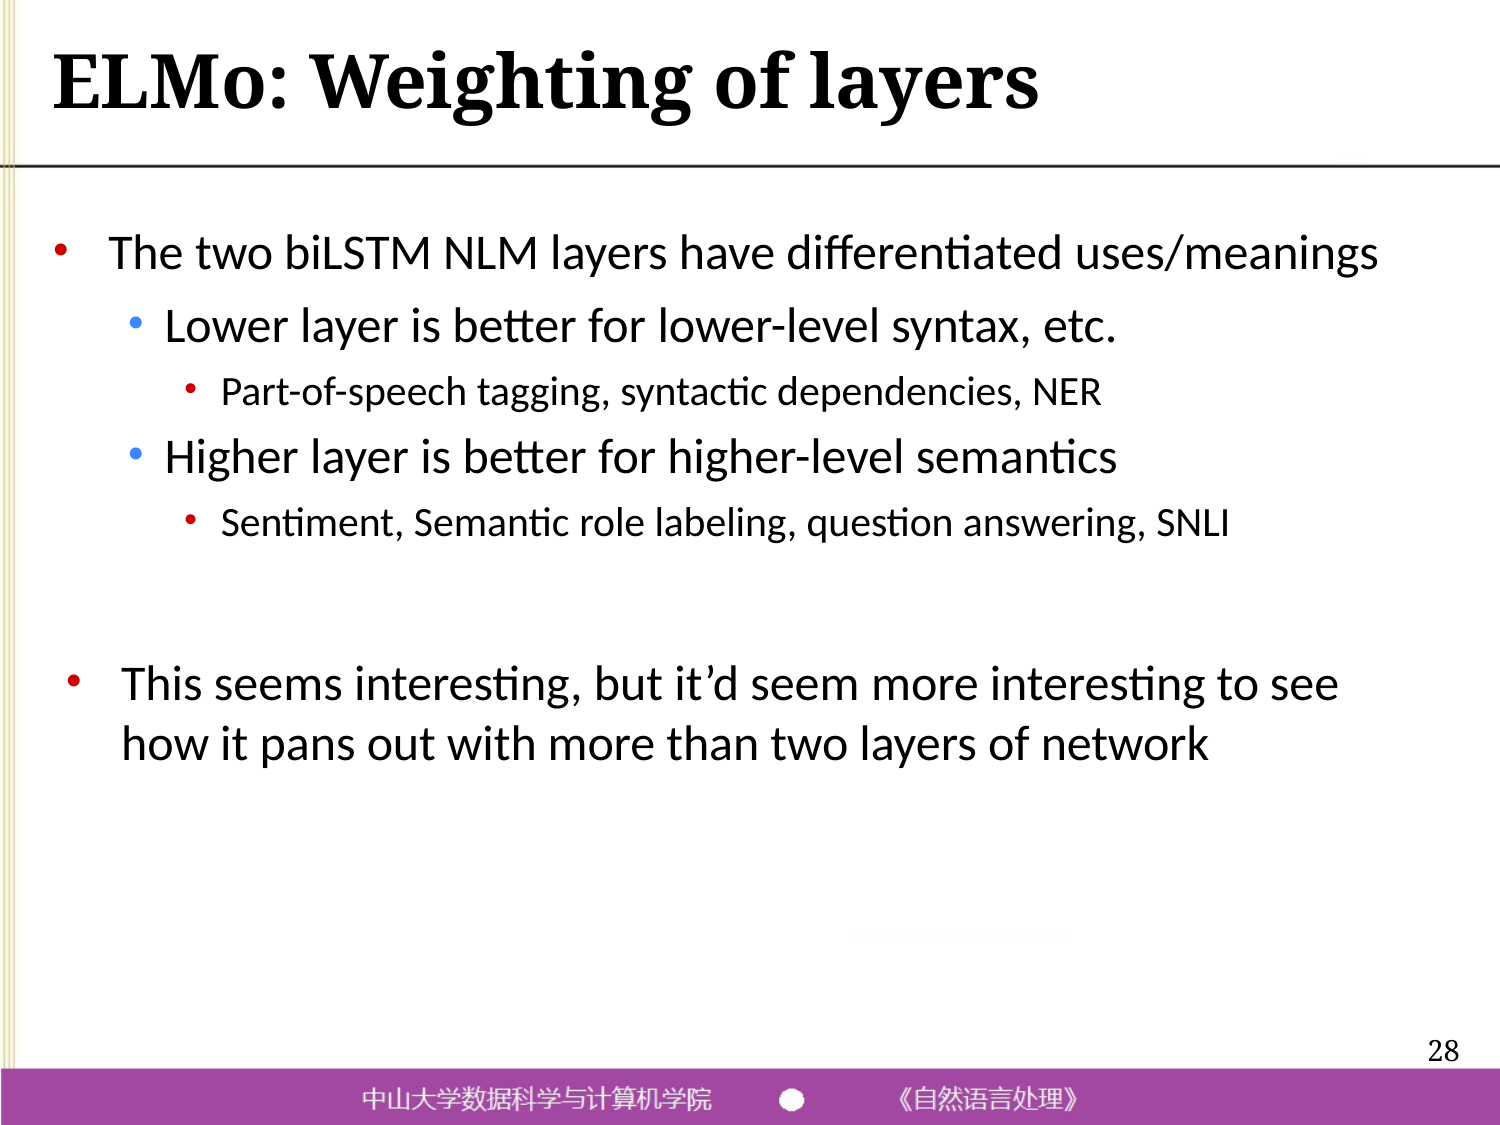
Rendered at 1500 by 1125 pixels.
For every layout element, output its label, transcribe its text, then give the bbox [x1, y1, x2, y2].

title ELMo: Weighting of layers [50, 0, 1175, 173]
slide_number 28 [1350, 1025, 1475, 1100]
picture [0, 0, 1500, 1125]
text_box This seems interesting, but it’d seem more interesting to see how it pans out with more than two layers of network [62, 648, 1353, 771]
text_box The two biLSTM NLM layers have differentiated uses/meanings Lower layer is better for lower-level syntax, etc. Part-of-speech tagging, syntactic dependencies, NER Higher layer is better for higher-level semantics Sentiment, Semantic role labeling, question answering, SNLI [50, 204, 1394, 545]
